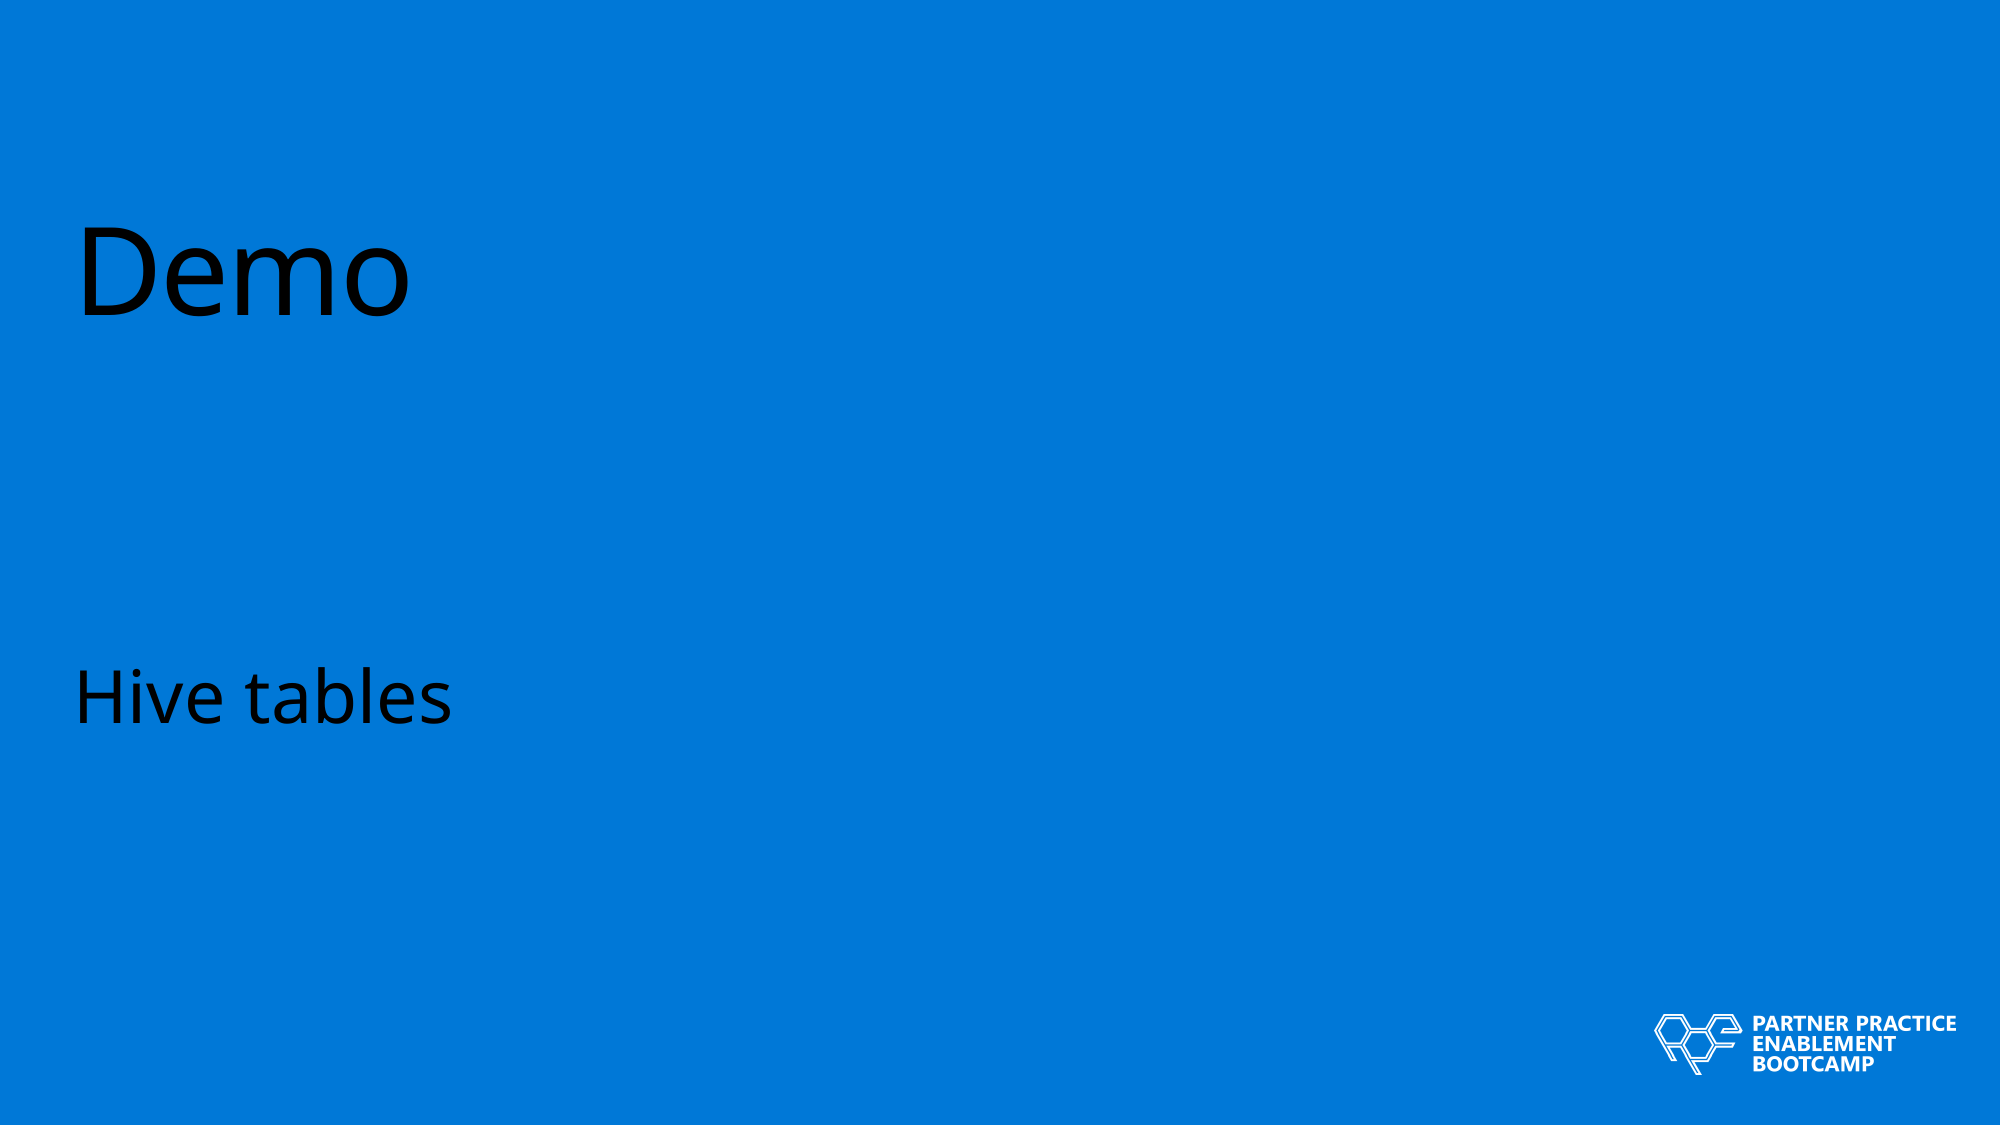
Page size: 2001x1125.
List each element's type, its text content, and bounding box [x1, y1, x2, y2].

list Hive tables [0, 636, 1662, 931]
title Demo [0, 194, 1662, 636]
picture [1653, 1011, 1956, 1078]
